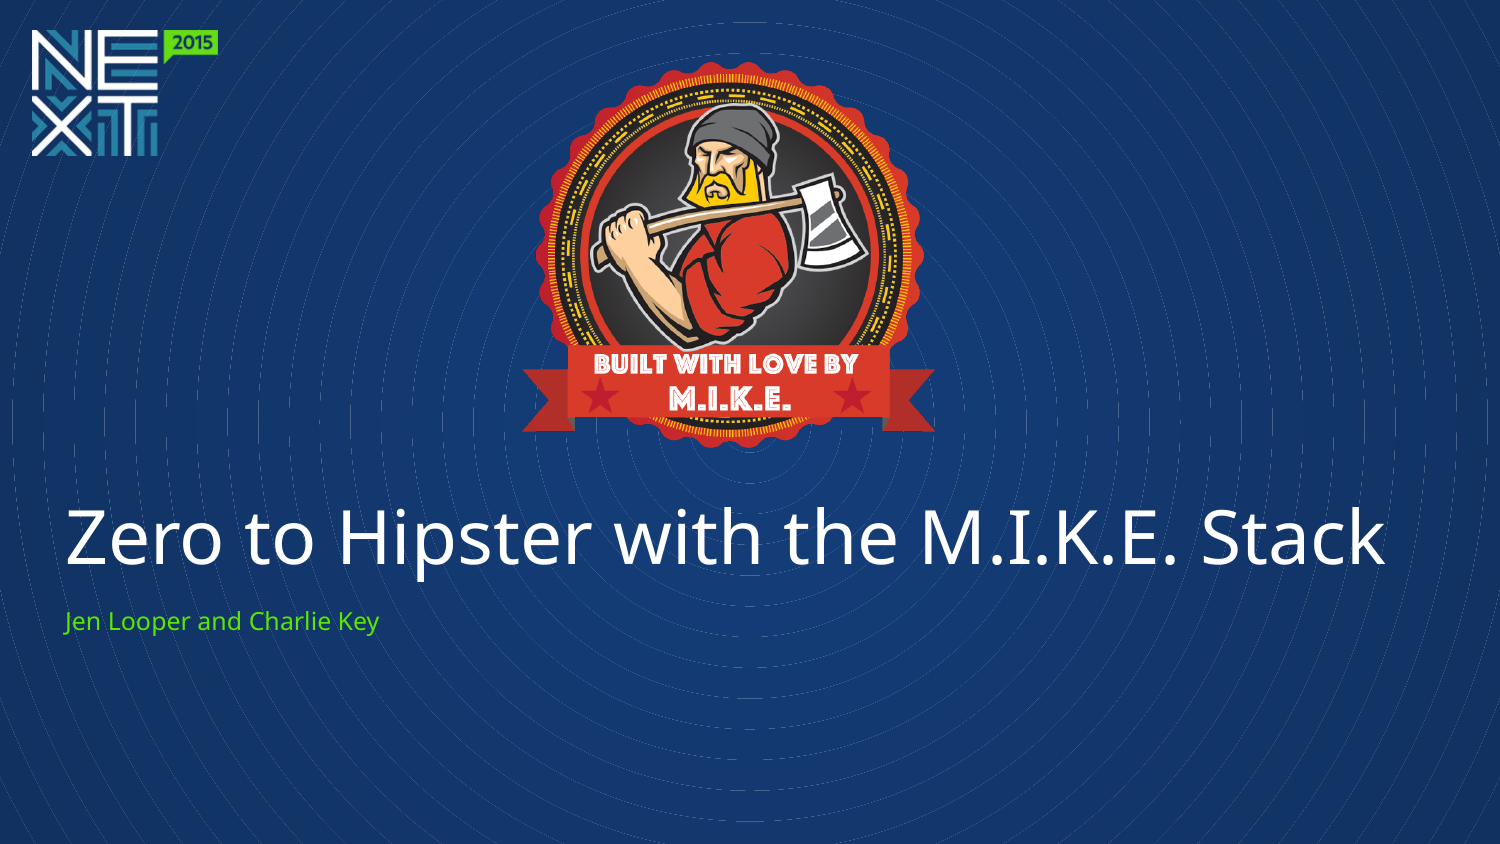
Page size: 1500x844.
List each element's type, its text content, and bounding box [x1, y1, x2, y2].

title Zero to Hipster with the M.I.K.E. Stack [53, 498, 1500, 583]
picture [522, 61, 935, 448]
picture [32, 29, 218, 156]
list Jen Looper and Charlie Key [53, 603, 394, 652]
